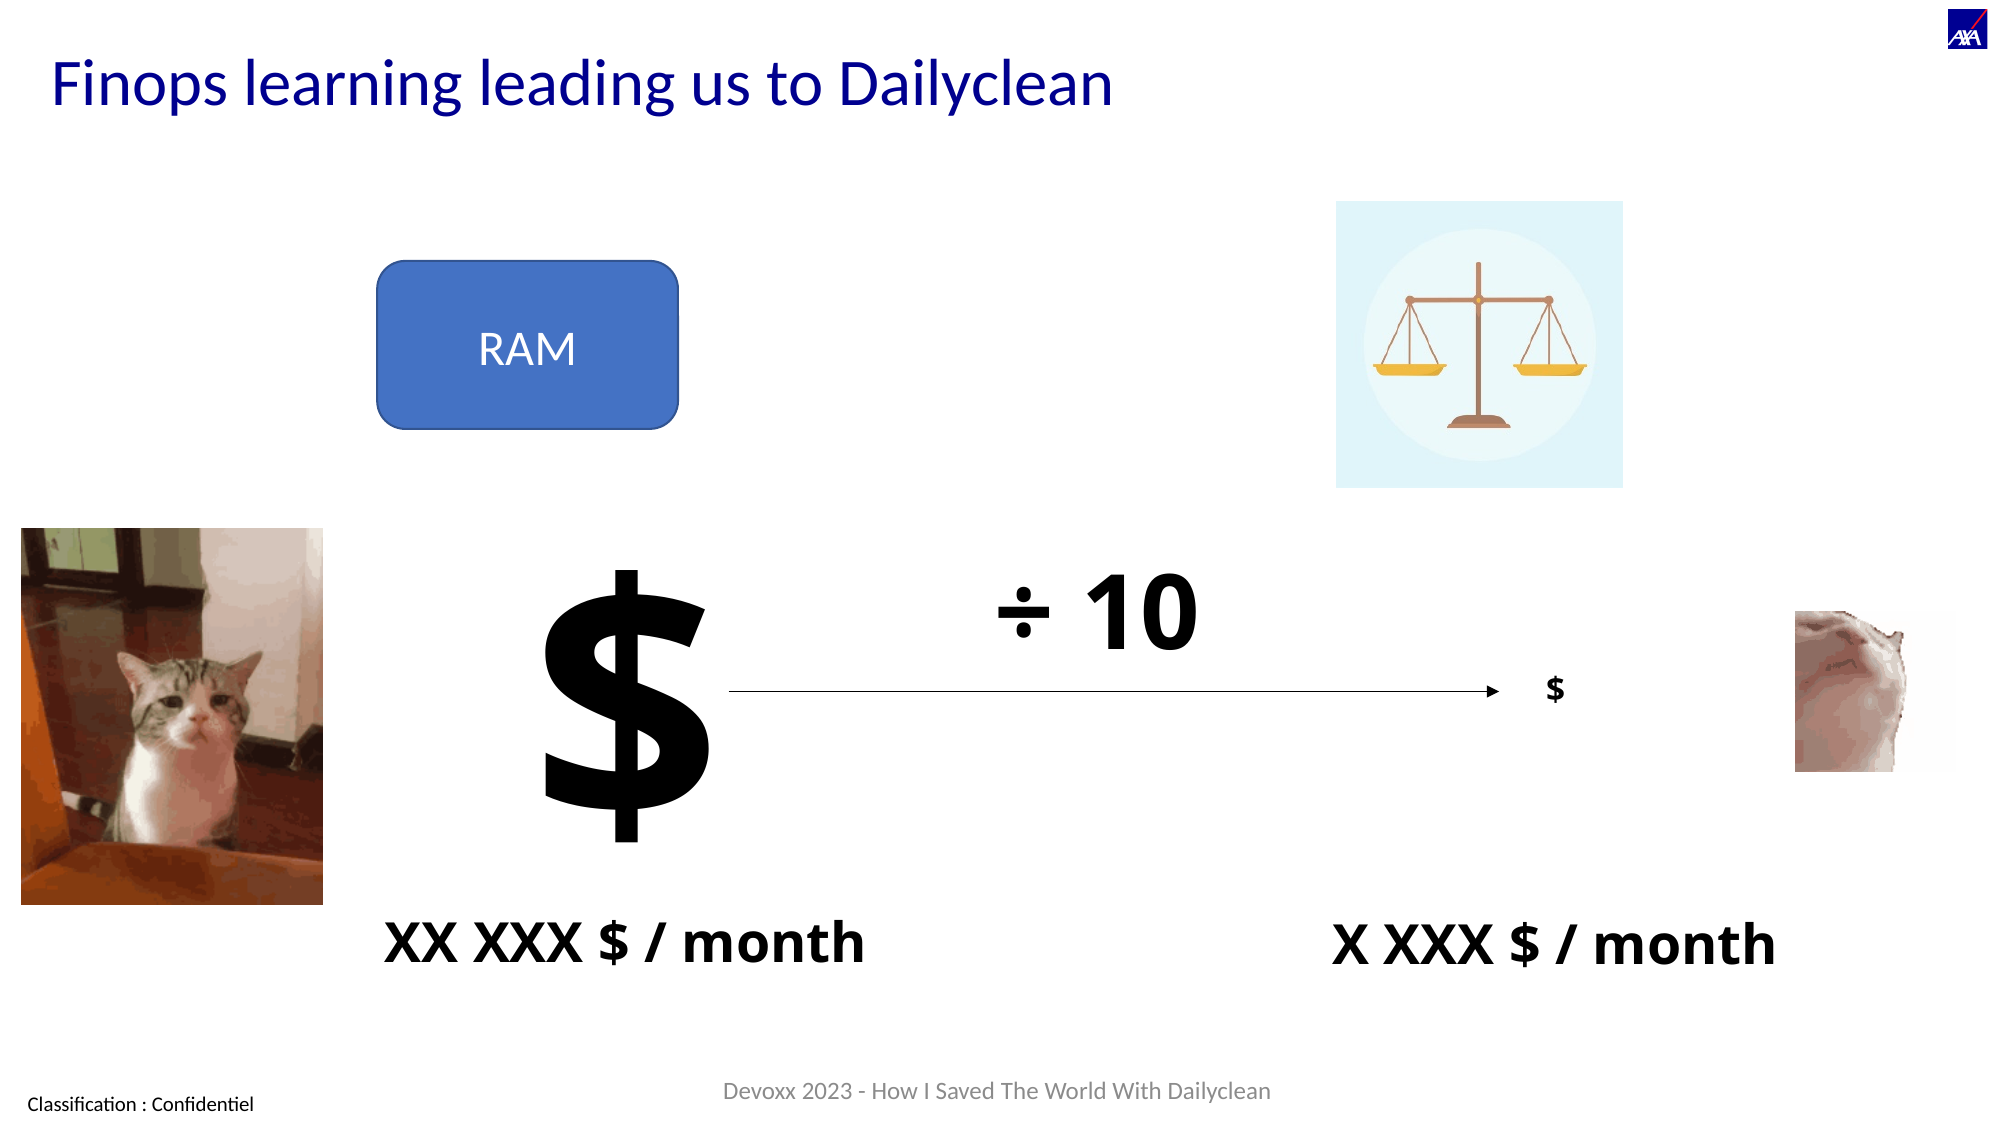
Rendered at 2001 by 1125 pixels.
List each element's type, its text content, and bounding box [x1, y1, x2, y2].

text_box XX XXX $ / month [369, 907, 884, 983]
picture [1336, 201, 1623, 489]
text_box $ [1531, 665, 1581, 717]
picture [1948, 9, 1988, 49]
text_box $ [516, 528, 737, 904]
text_box RAM [376, 259, 680, 430]
title Finops learning leading us to Dailyclean [51, 45, 1981, 123]
picture [1795, 611, 1956, 772]
text_box ÷ 10 [979, 552, 1216, 680]
text_box X XXX $ / month [1317, 909, 1794, 985]
slide_number Devoxx 2023 - How I Saved The World With Dailyclean [708, 1073, 1292, 1106]
picture [21, 528, 323, 905]
